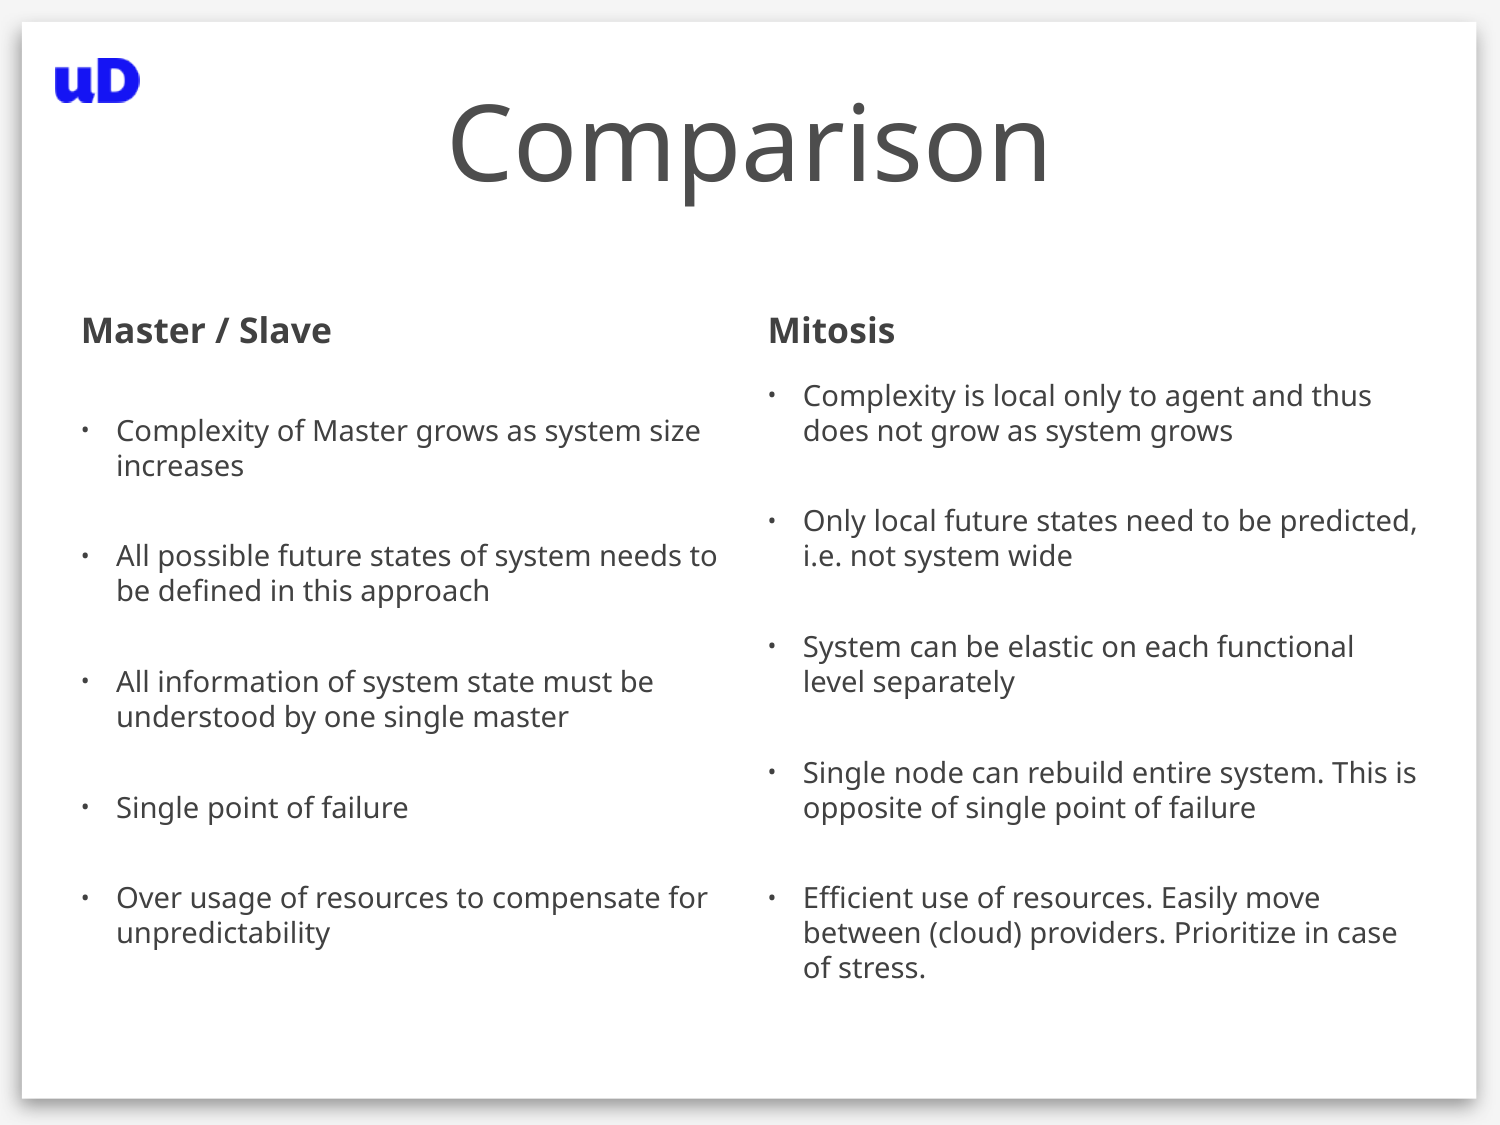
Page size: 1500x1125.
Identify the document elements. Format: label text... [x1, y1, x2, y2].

list Mitosis [761, 251, 1425, 356]
list Master / Slave [75, 251, 738, 356]
list Complexity of Master grows as system size increases All possible future states of system needs to be defined in this approach All information of system state must be understood by one single master Single point of failure Over usage of resources to compensate for unpredictability [75, 356, 738, 1005]
picture [55, 58, 75, 103]
list Complexity is local only to agent and thus does not grow as system grows Only local future states need to be predicted, i.e. not system wide System can be elastic on each functional level separately Single node can rebuild entire system. This is opposite of single point of failure Efficient use of resources. Easily move between (cloud) providers. Prioritize in case of stress. [761, 356, 1425, 1005]
title Comparison [75, 45, 1425, 233]
